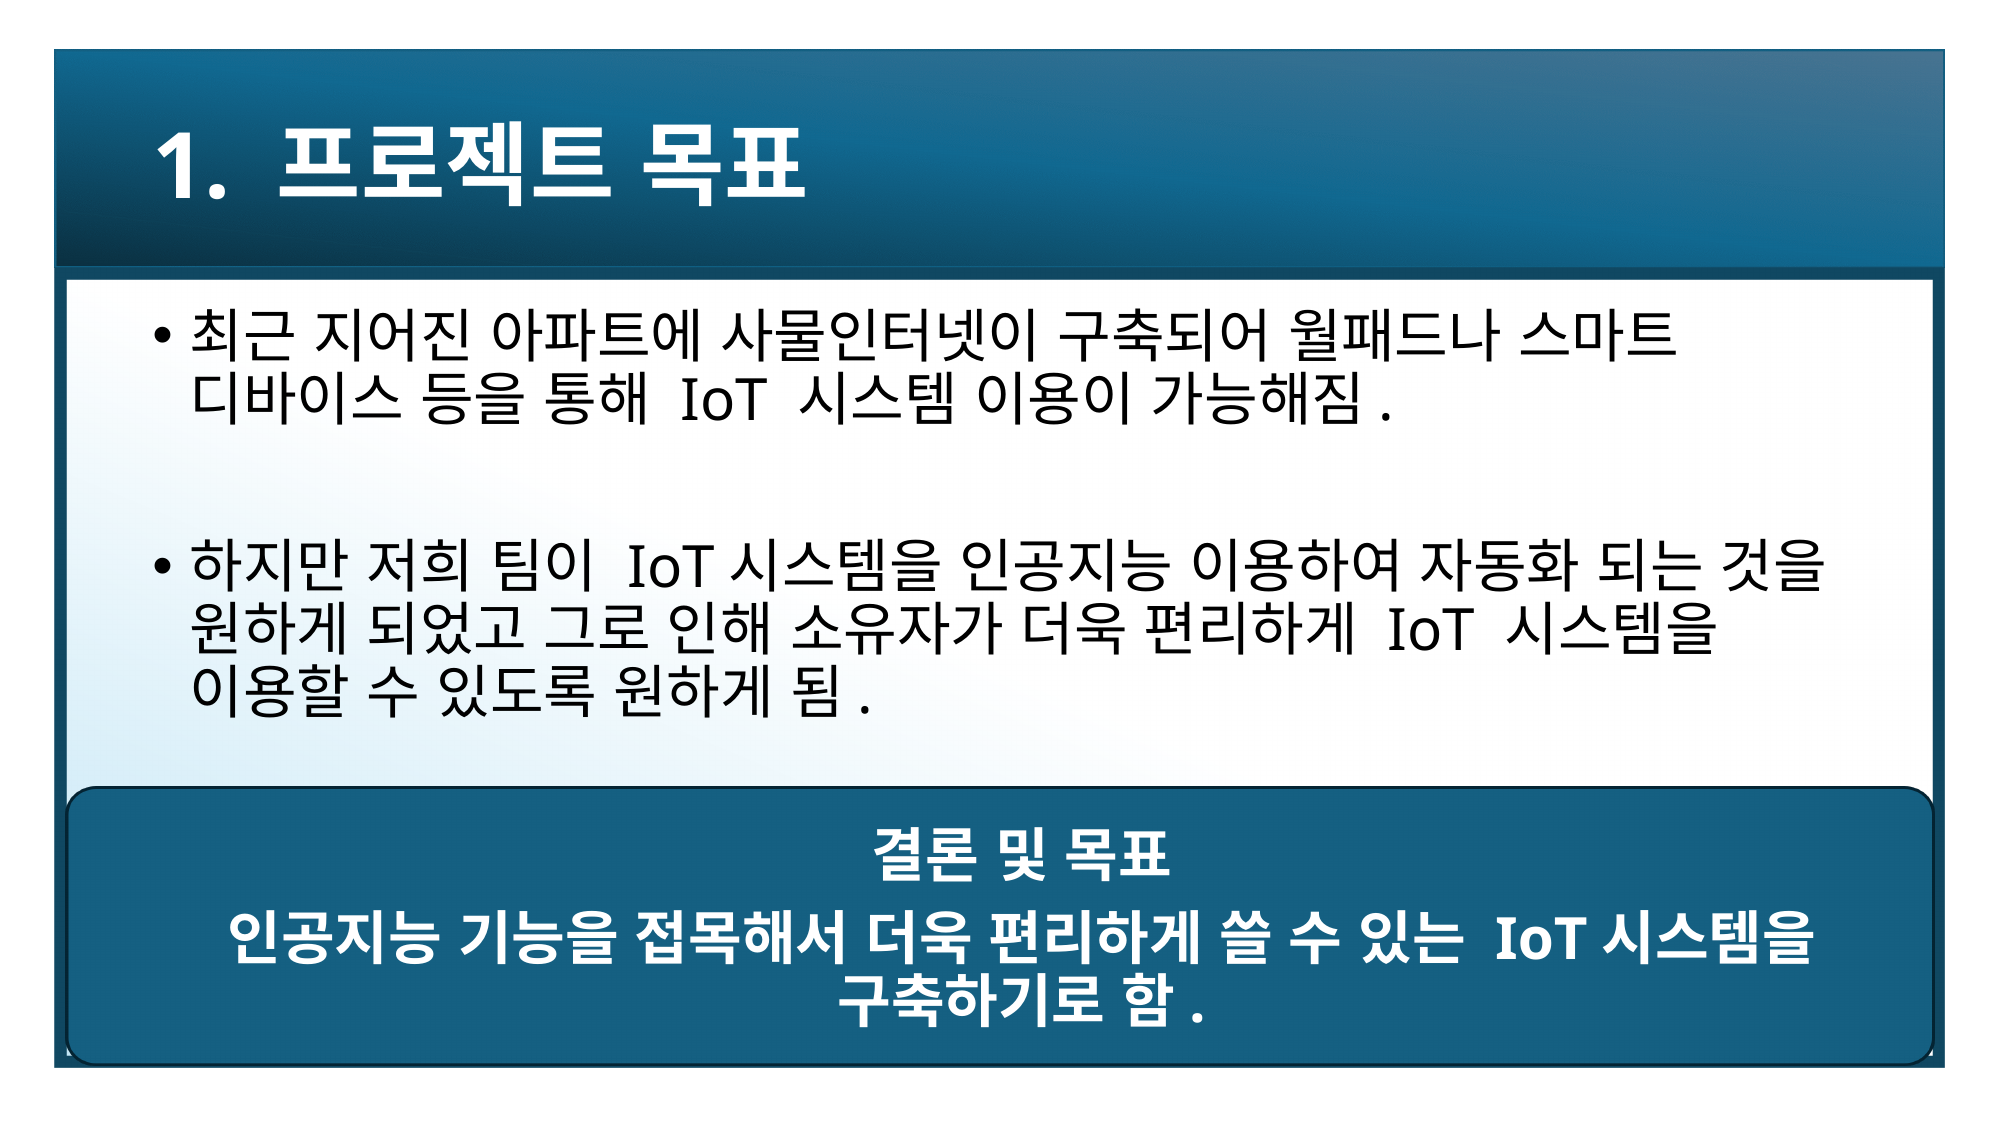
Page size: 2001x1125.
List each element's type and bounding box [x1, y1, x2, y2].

picture [54, 48, 1946, 1069]
